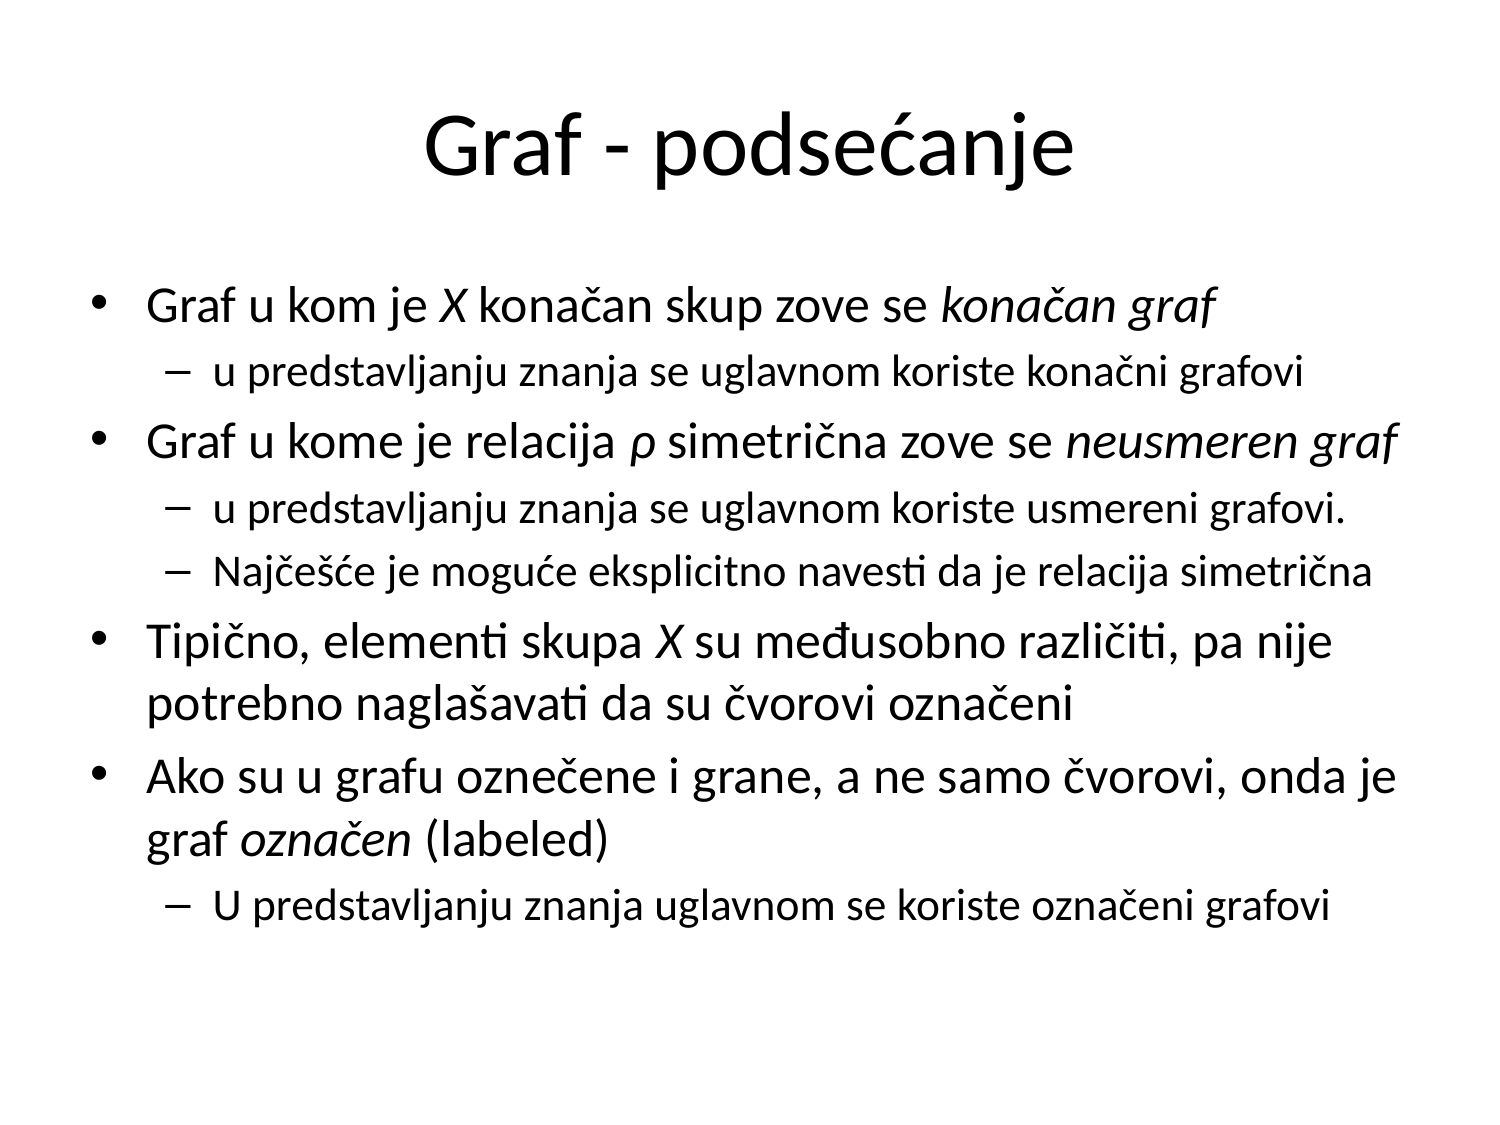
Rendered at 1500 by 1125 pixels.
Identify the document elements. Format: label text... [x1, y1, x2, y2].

list Graf u kom je X konačan skup zove se konačan graf u predstavljanju znanja se uglavnom koriste konačni grafovi Graf u kome je relacija ρ simetrična zove se neusmeren graf u predstavljanju znanja se uglavnom koriste usmereni grafovi. Najčešće je moguće eksplicitno navesti da je relacija simetrična Tipično, elementi skupa X su međusobno različiti, pa nije potrebno naglašavati da su čvorovi označeni Ako su u grafu oznečene i grane, a ne samo čvorovi, onda je graf označen (labeled) U predstavljanju znanja uglavnom se koriste označeni grafovi [75, 262, 1425, 1005]
title Graf - podsećanje [75, 45, 1425, 233]
